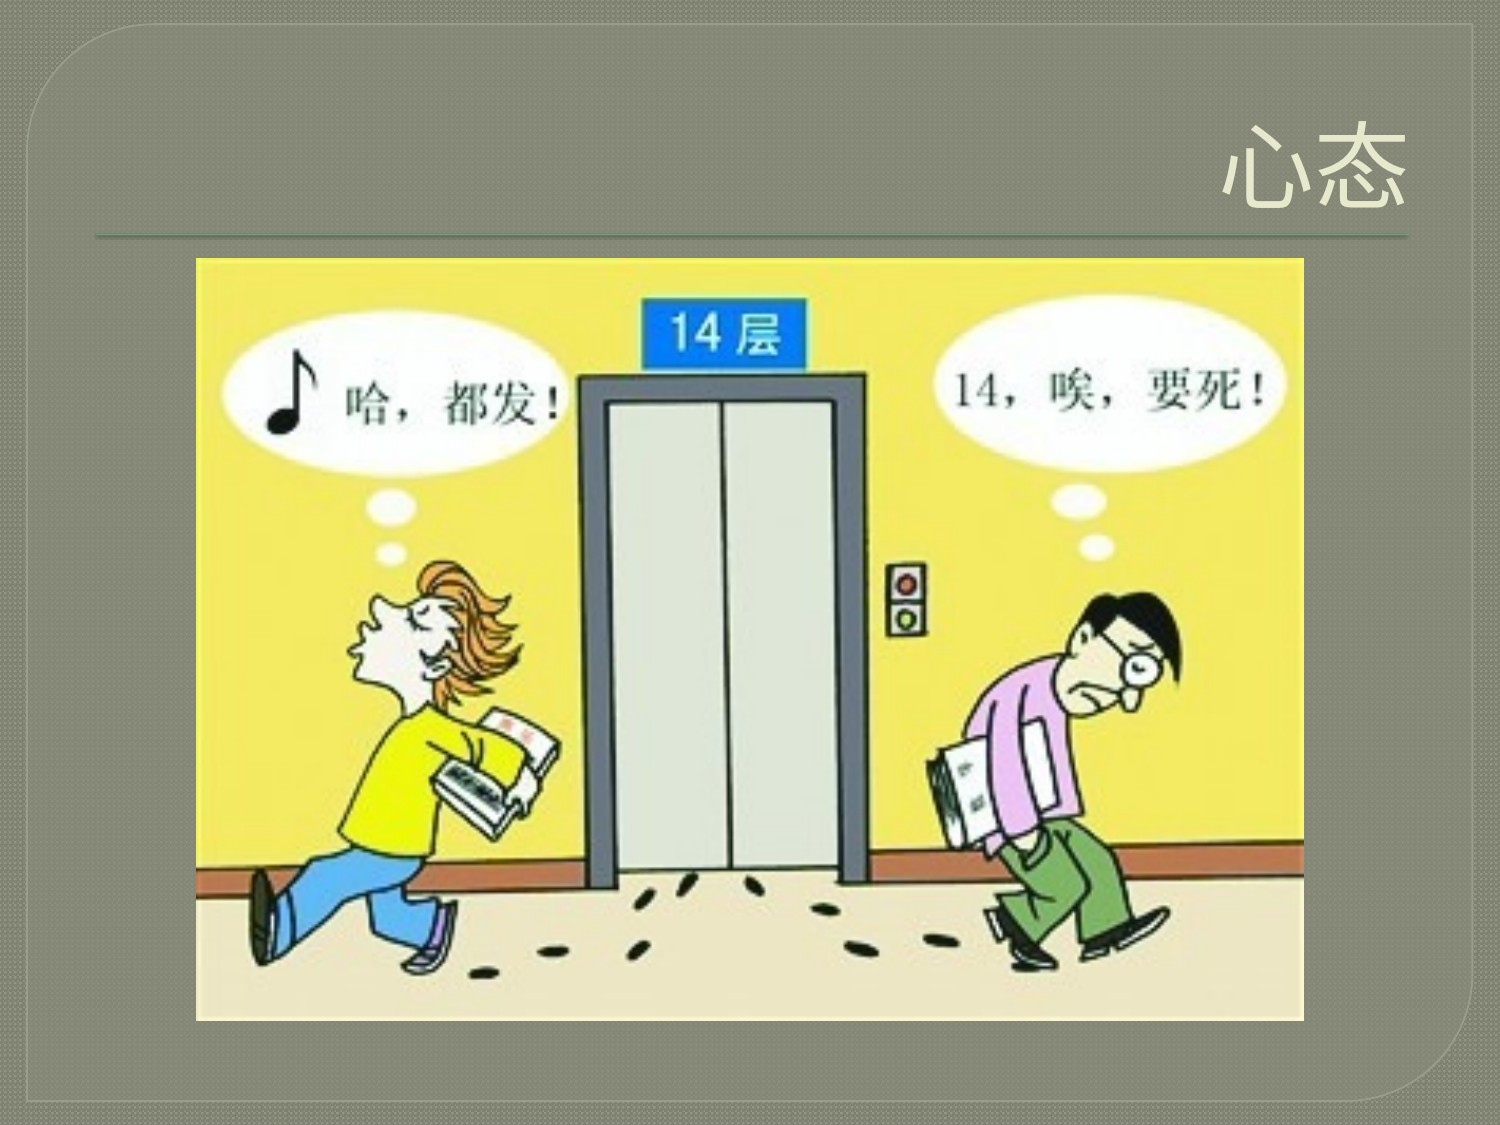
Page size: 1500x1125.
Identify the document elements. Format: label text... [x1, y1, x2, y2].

title 心态 [75, 41, 1425, 230]
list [196, 258, 1304, 1021]
